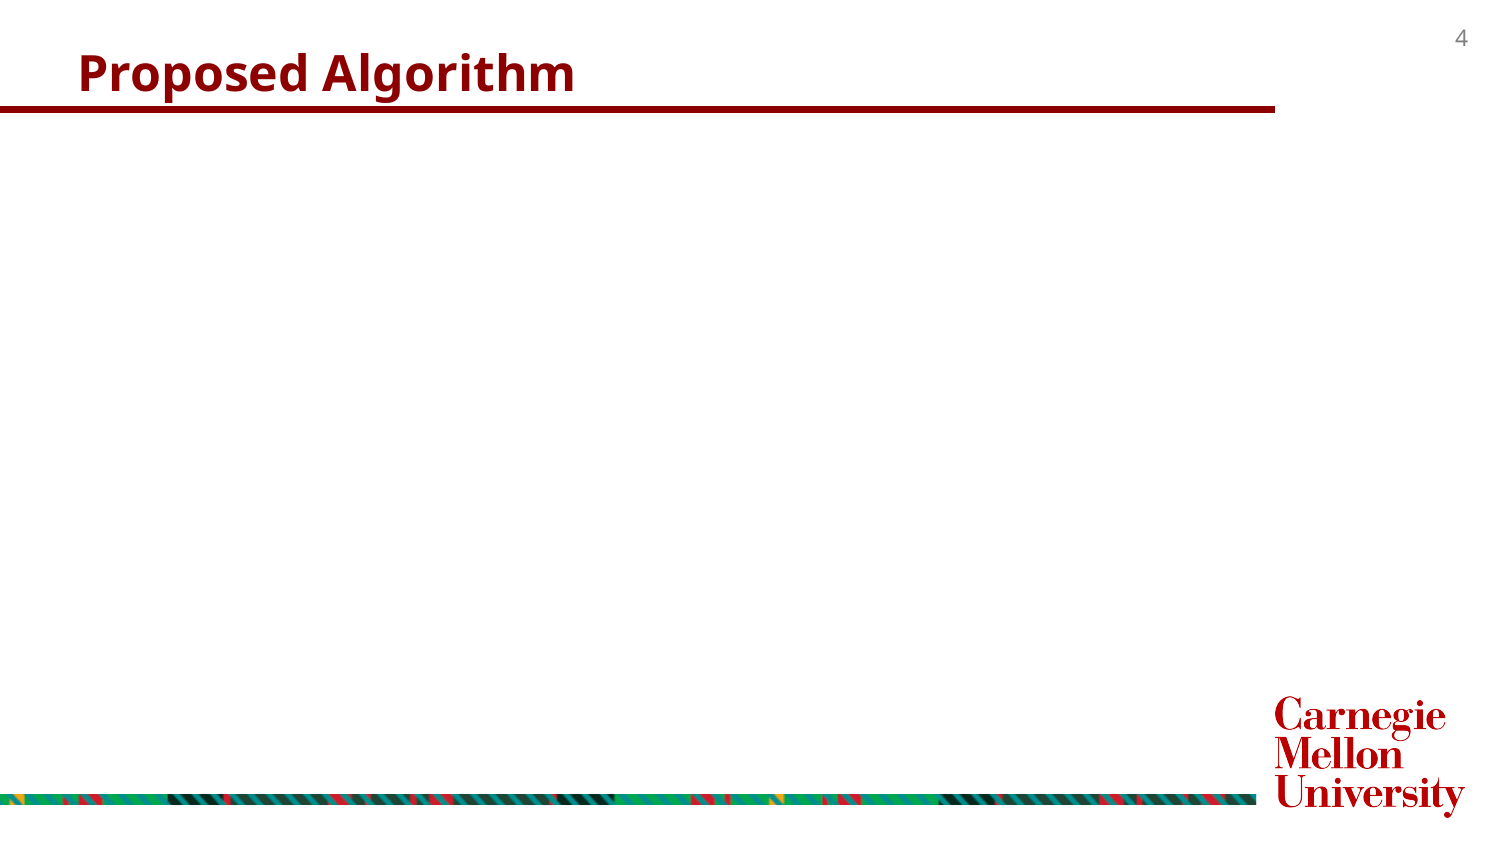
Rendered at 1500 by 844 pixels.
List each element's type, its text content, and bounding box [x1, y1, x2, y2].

picture [1275, 696, 1465, 818]
picture [0, 794, 1257, 805]
text_box Proposed Algorithm [62, 34, 700, 106]
